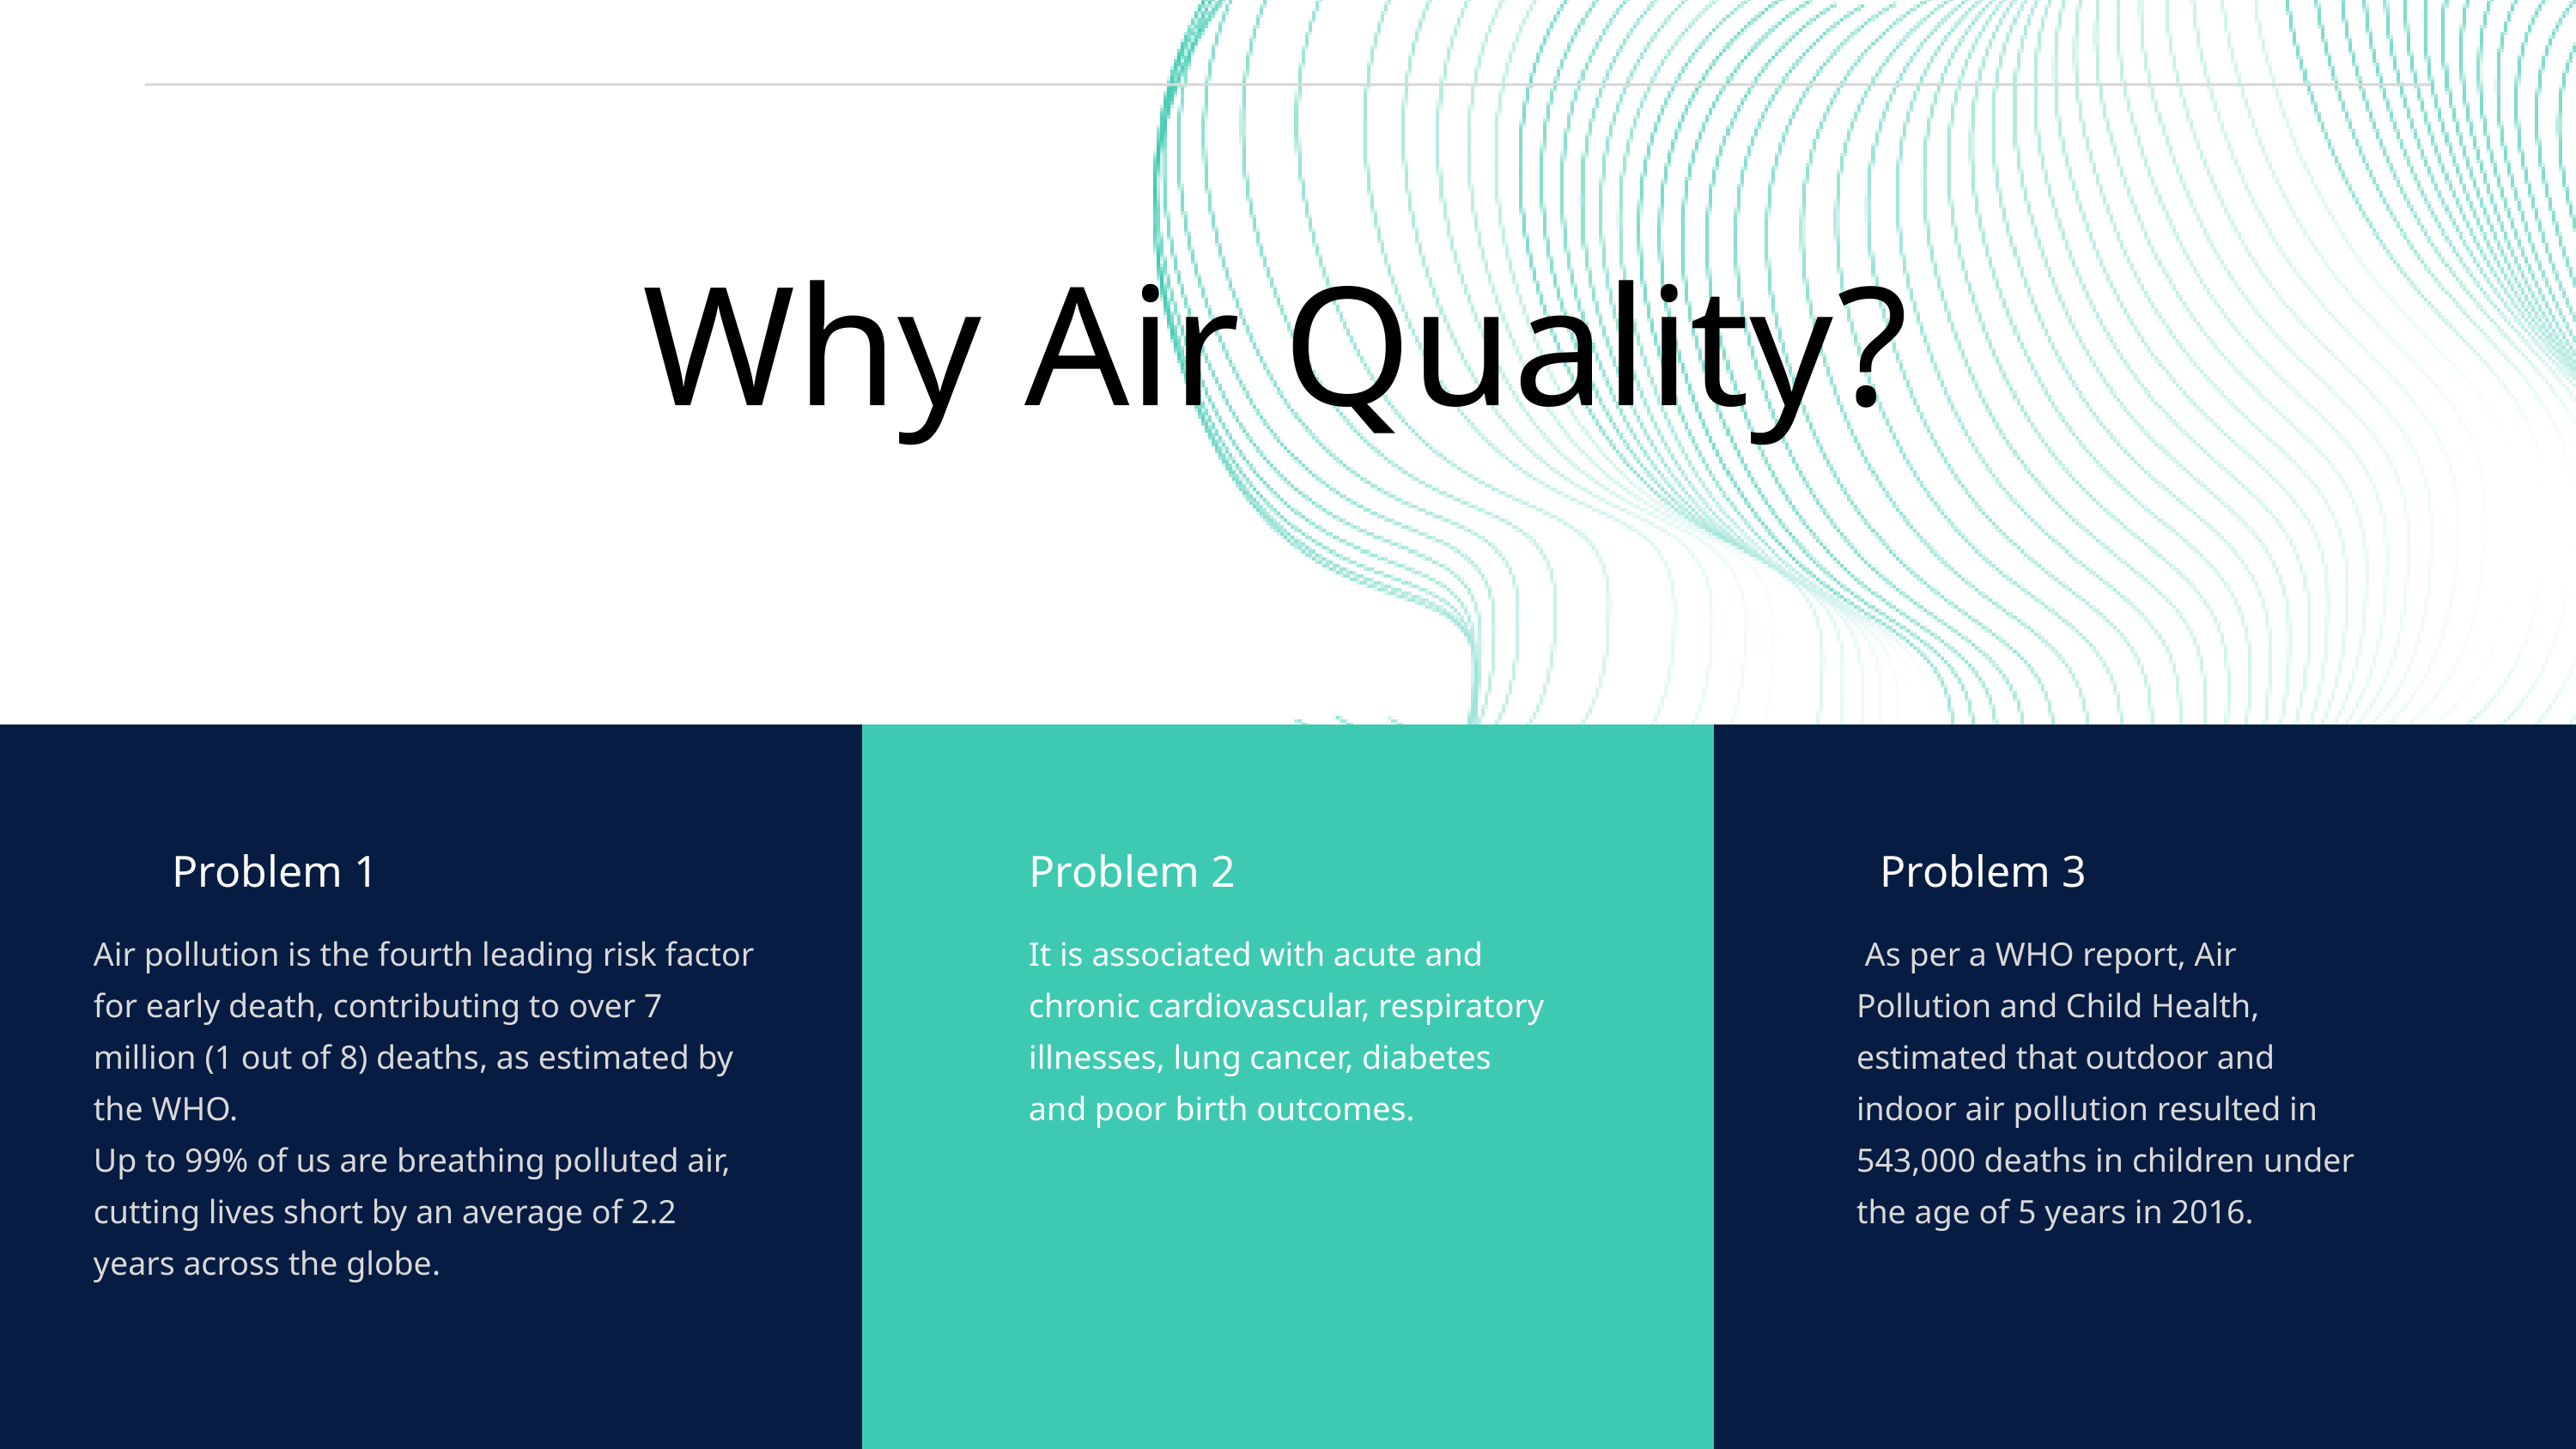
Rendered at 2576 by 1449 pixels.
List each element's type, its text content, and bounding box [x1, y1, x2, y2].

text_box Why Air Quality? [541, 208, 2012, 439]
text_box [861, 724, 1712, 1449]
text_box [0, 724, 860, 1449]
text_box [1153, 0, 2576, 724]
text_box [1713, 724, 2576, 1449]
